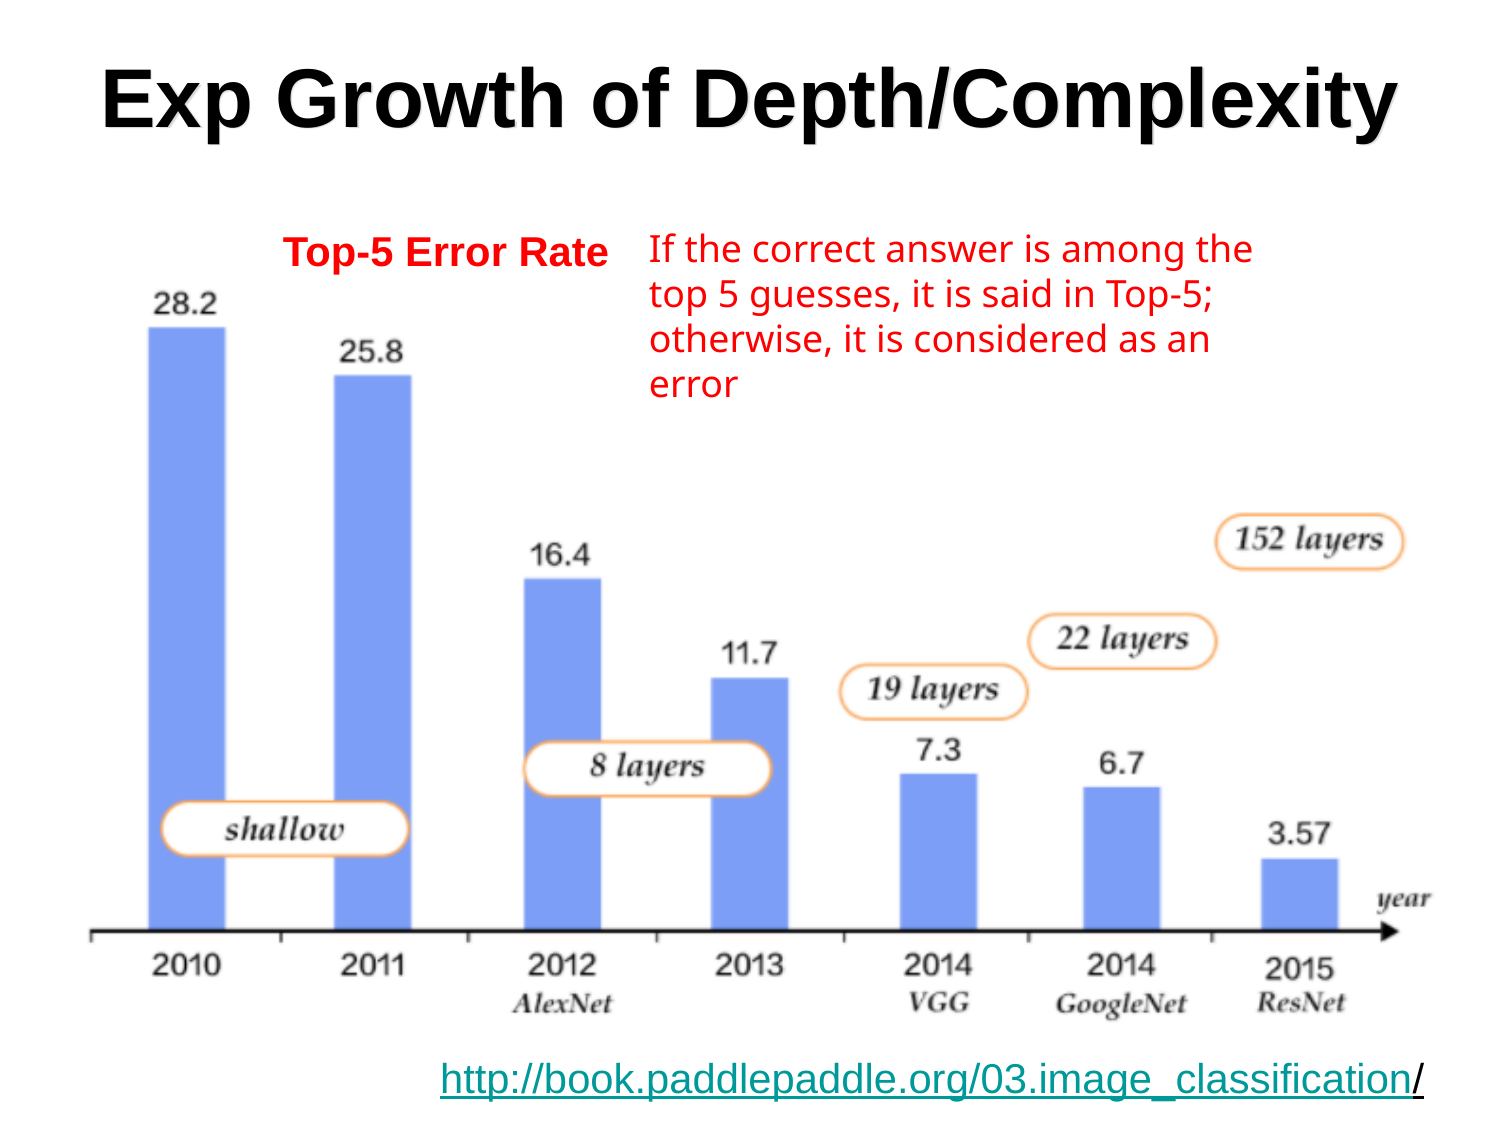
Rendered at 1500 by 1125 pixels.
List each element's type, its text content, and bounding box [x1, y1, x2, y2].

text_box If the correct answer is among the top 5 guesses, it is said in Top-5; otherwise, it is considered as an error [634, 217, 1306, 262]
text_box Top-5 Error Rate [268, 217, 634, 262]
title Exp Growth of Depth/Complexity [24, 24, 1476, 163]
picture [79, 263, 1451, 1032]
text_box http://book.paddlepaddle.org/03.image_classification/ [170, 1044, 1451, 1110]
